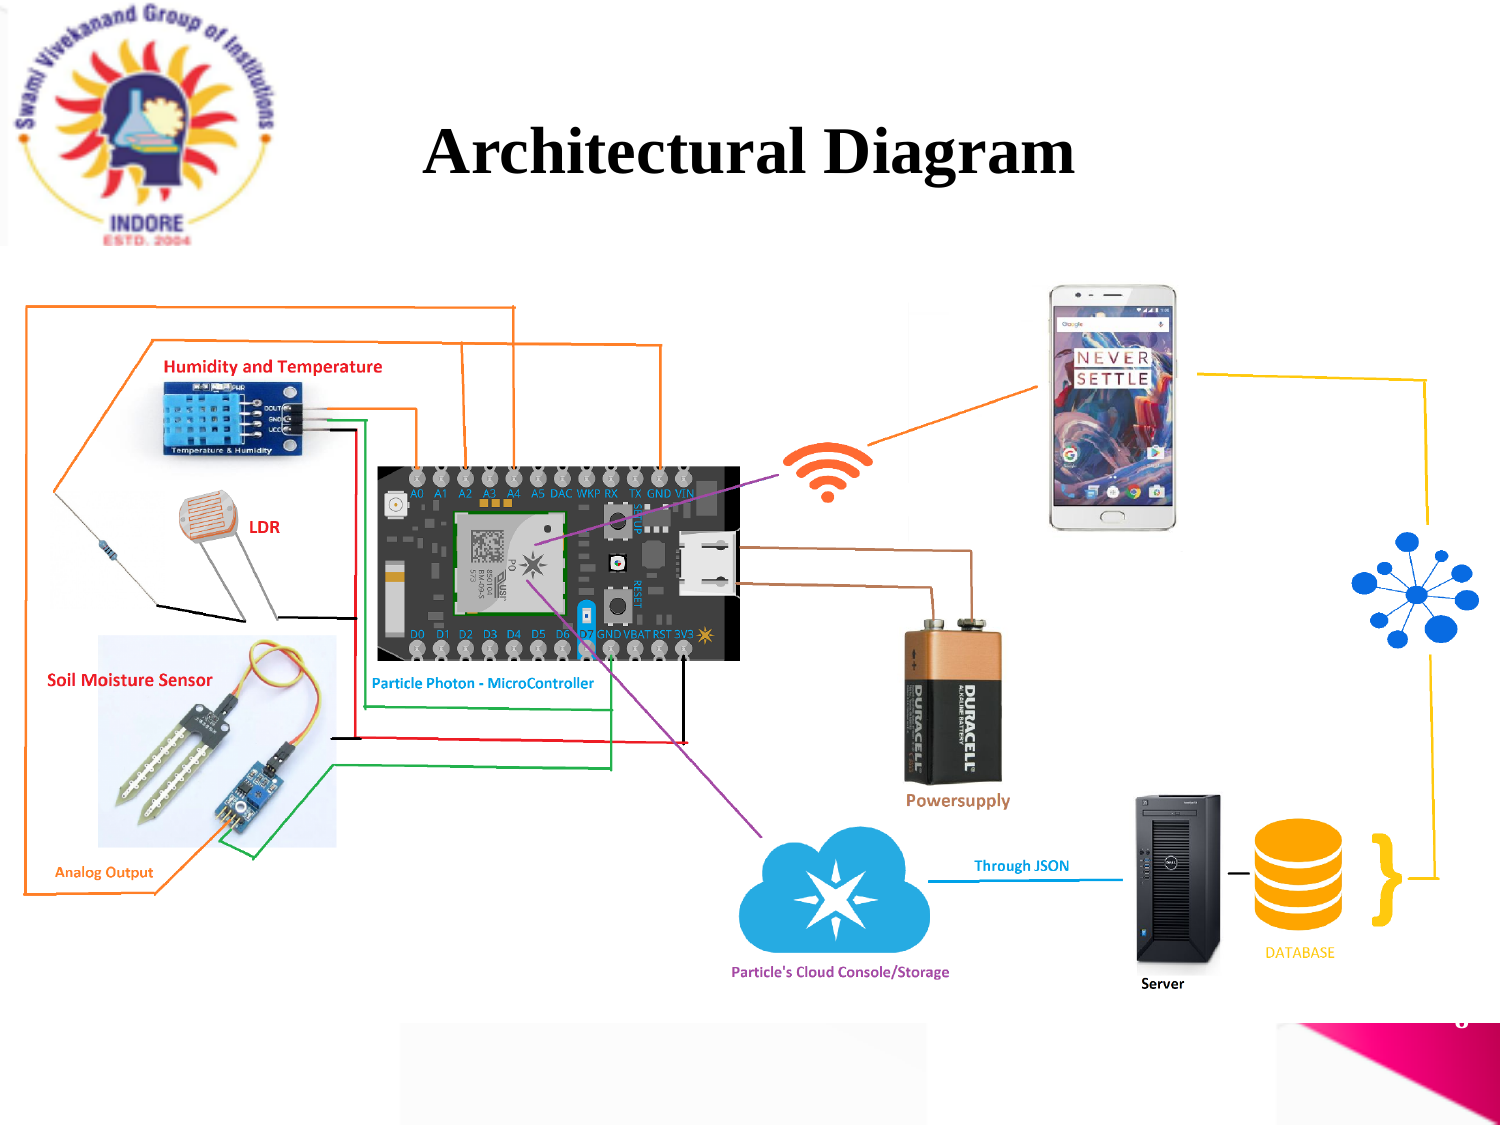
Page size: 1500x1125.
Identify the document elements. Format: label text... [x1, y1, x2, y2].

picture [0, 0, 1500, 99]
picture [0, 222, 1500, 1125]
slide_number 7 [1134, 1031, 1485, 1047]
text_box Architectural Diagram [0, 99, 1500, 222]
